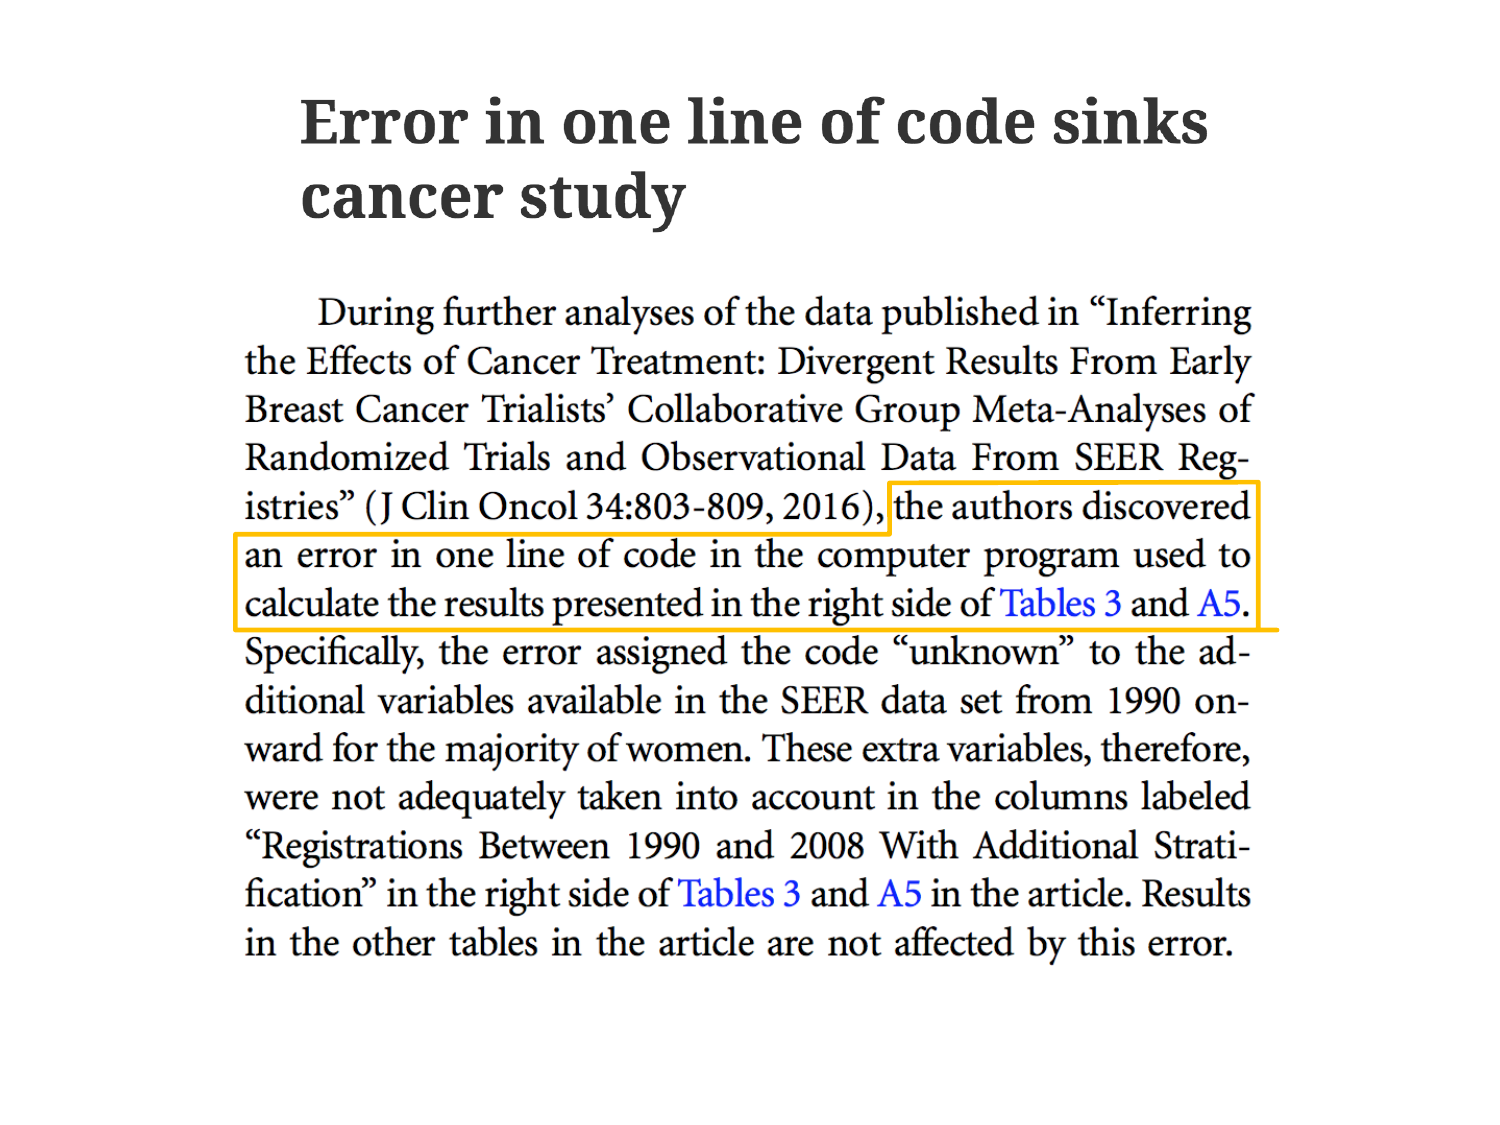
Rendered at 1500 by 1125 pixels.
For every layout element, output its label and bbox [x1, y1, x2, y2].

picture [235, 279, 1265, 968]
picture [287, 75, 1213, 239]
